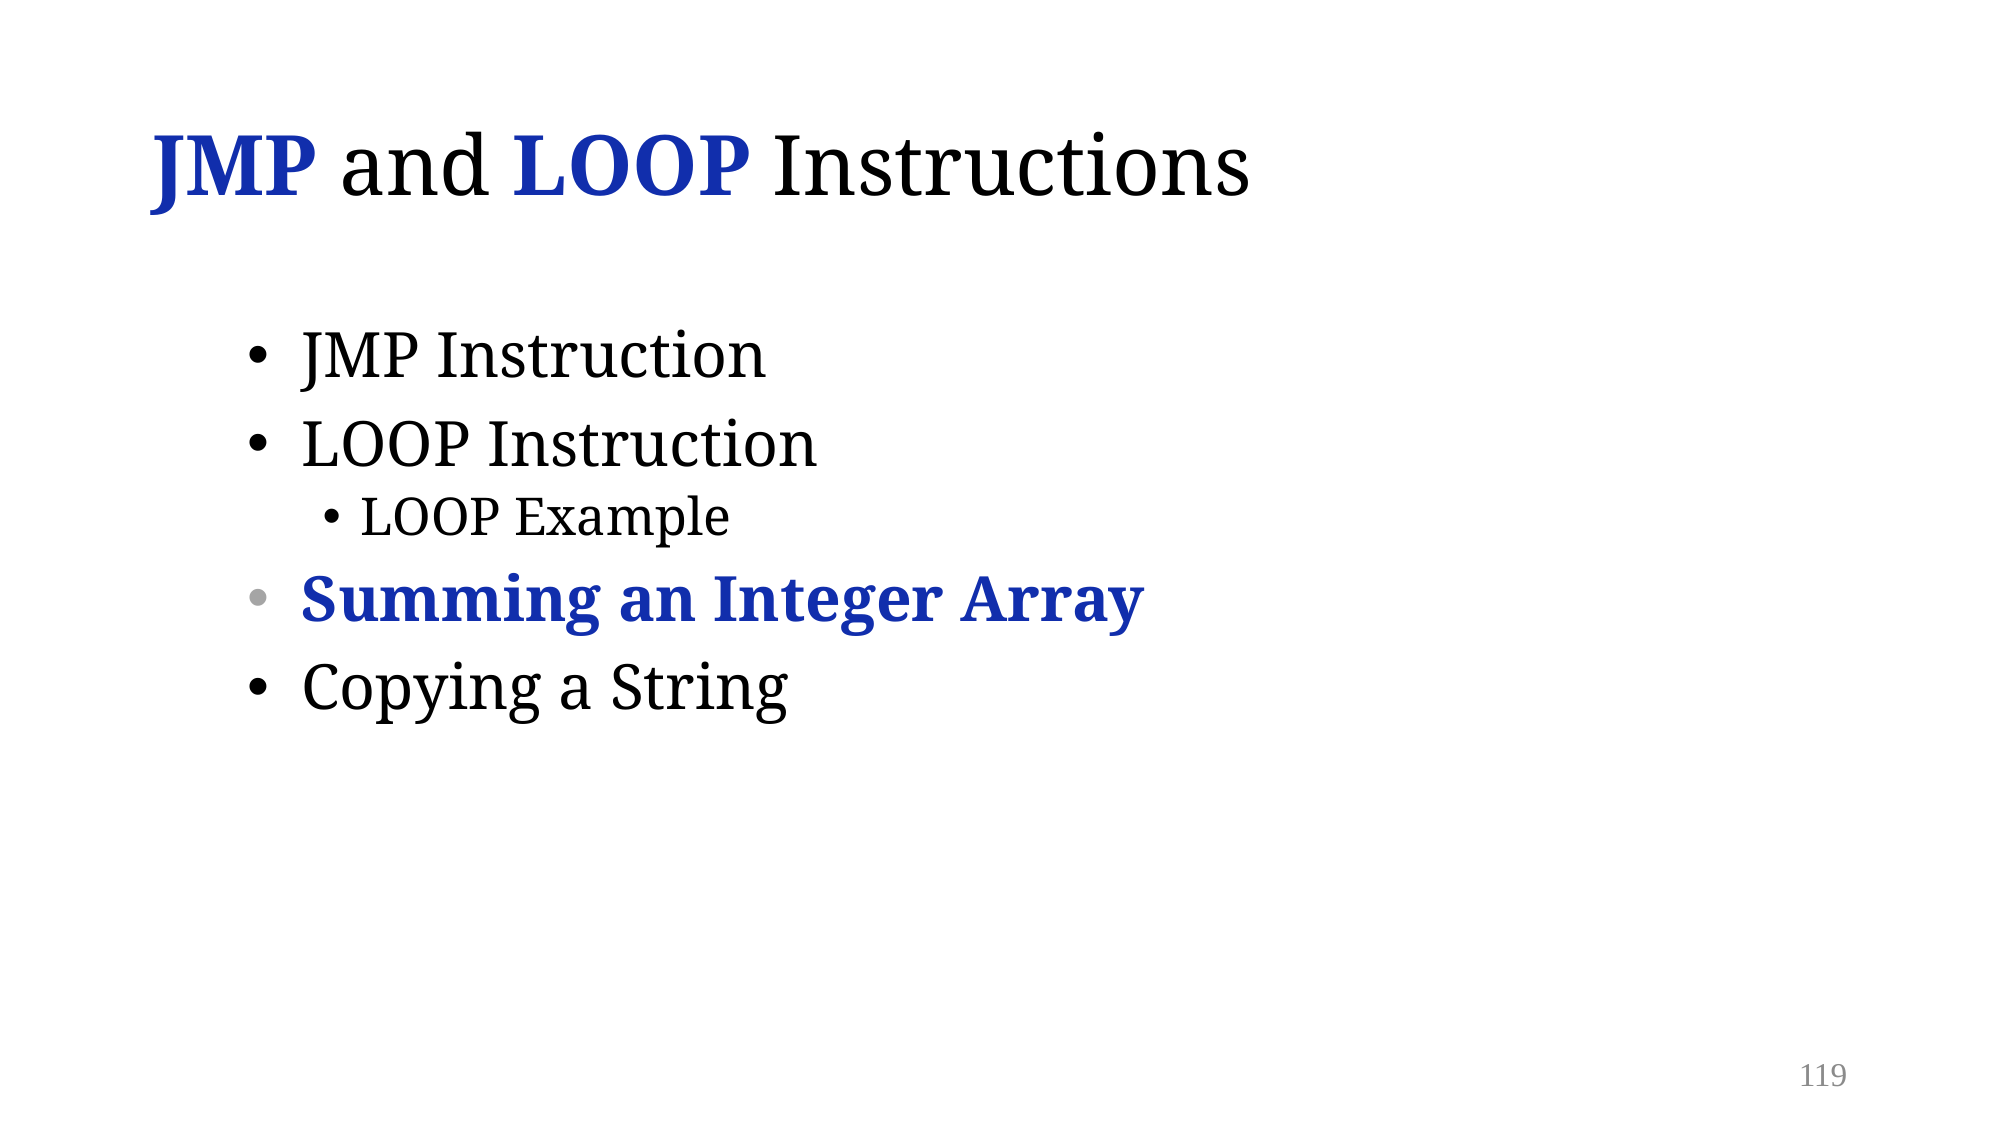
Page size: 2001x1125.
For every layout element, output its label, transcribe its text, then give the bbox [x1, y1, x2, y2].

list JMP Instruction LOOP Instruction LOOP Example Summing an Integer Array Copying a String [232, 316, 1208, 767]
title JMP and LOOP Instructions [137, 59, 1863, 278]
slide_number 119 [1412, 1042, 1863, 1103]
